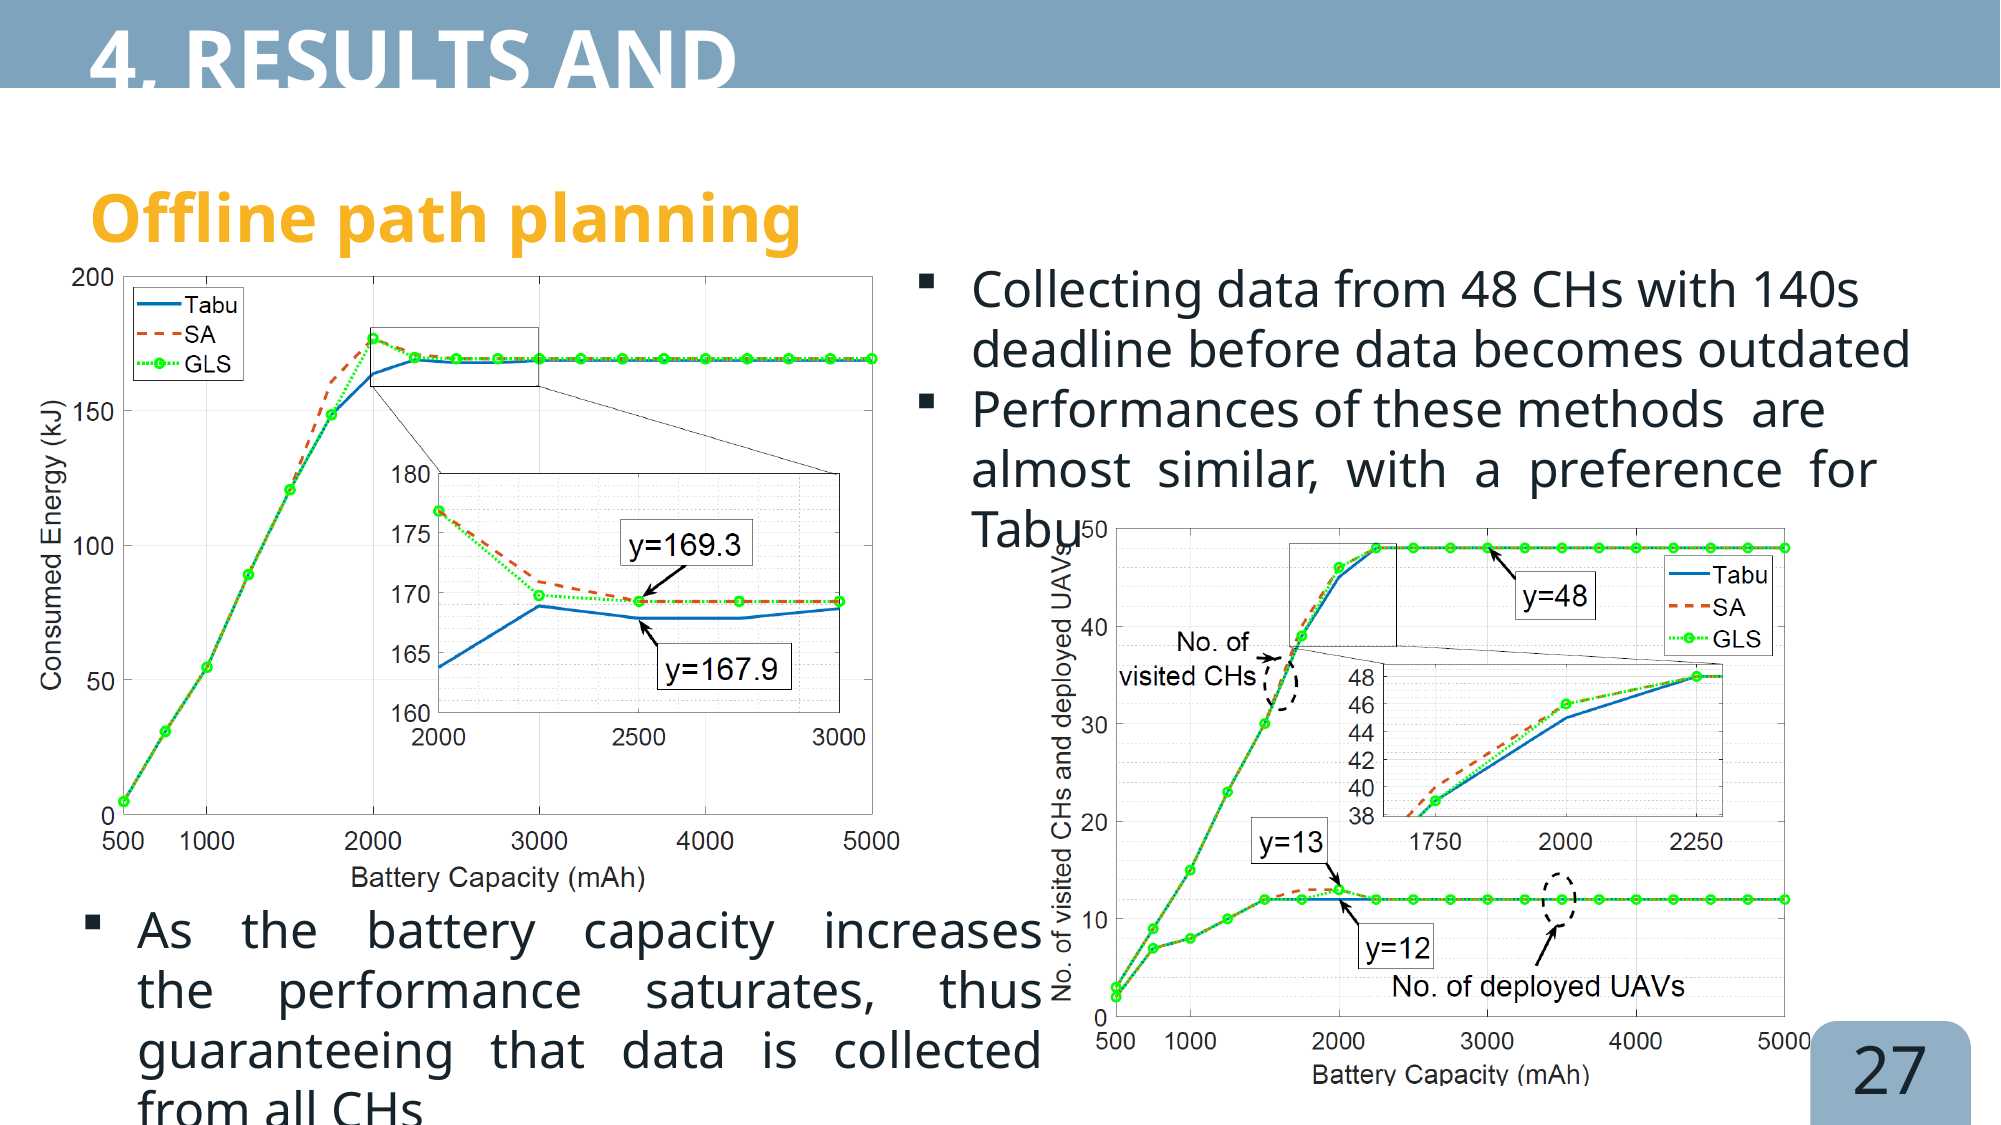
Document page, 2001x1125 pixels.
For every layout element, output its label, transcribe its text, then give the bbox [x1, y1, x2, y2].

slide_number 27 [1810, 1021, 1971, 1125]
text_box Offline path planning [0, 89, 1168, 263]
text_box As the battery capacity increases the performance saturates, thus guaranteeing that data is collected from all CHs [66, 891, 1059, 1125]
text_box Collecting data from 48 CHs with 140s deadline before data becomes outdated Performances of these methods are almost similar, with a preference for Tabu [900, 249, 1933, 565]
text_box [1130, 0, 2000, 89]
text_box 4, Results and Discussion [0, 0, 1130, 215]
picture [40, 259, 901, 892]
picture [1046, 516, 1811, 1086]
